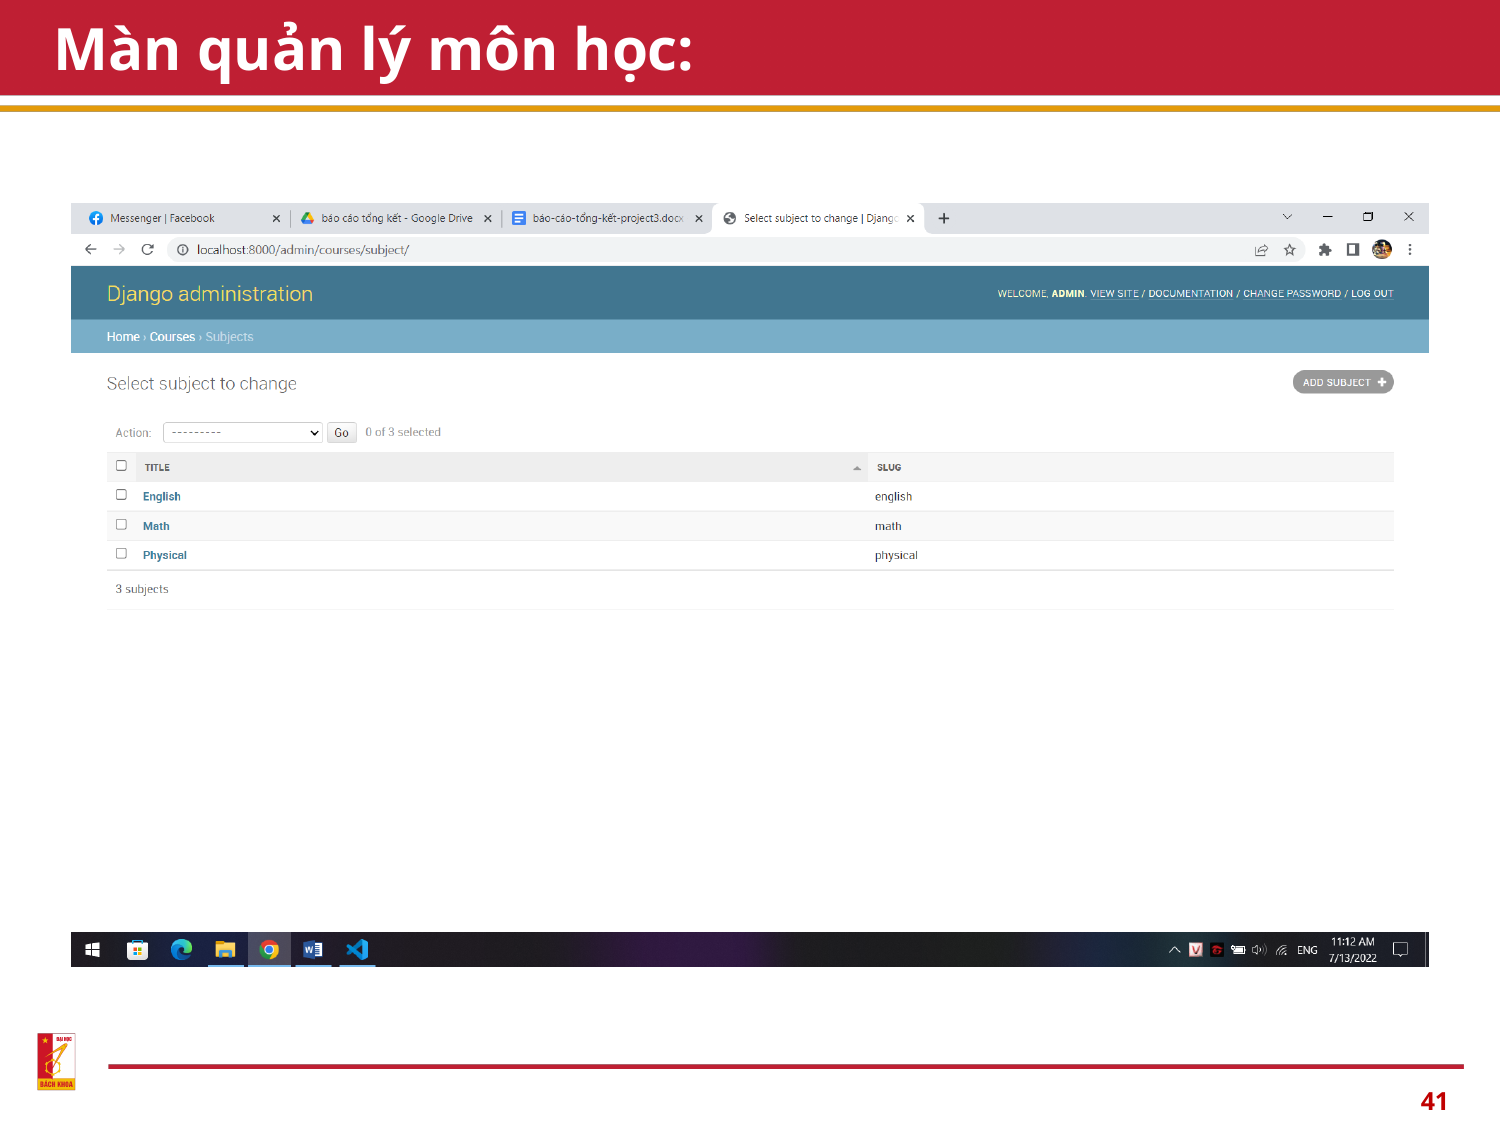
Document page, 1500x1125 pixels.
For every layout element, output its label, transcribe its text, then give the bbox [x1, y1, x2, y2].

slide_number 41 [1126, 1078, 1464, 1125]
title Màn quản lý môn học: [38, 12, 1462, 87]
picture [0, 0, 1500, 1125]
